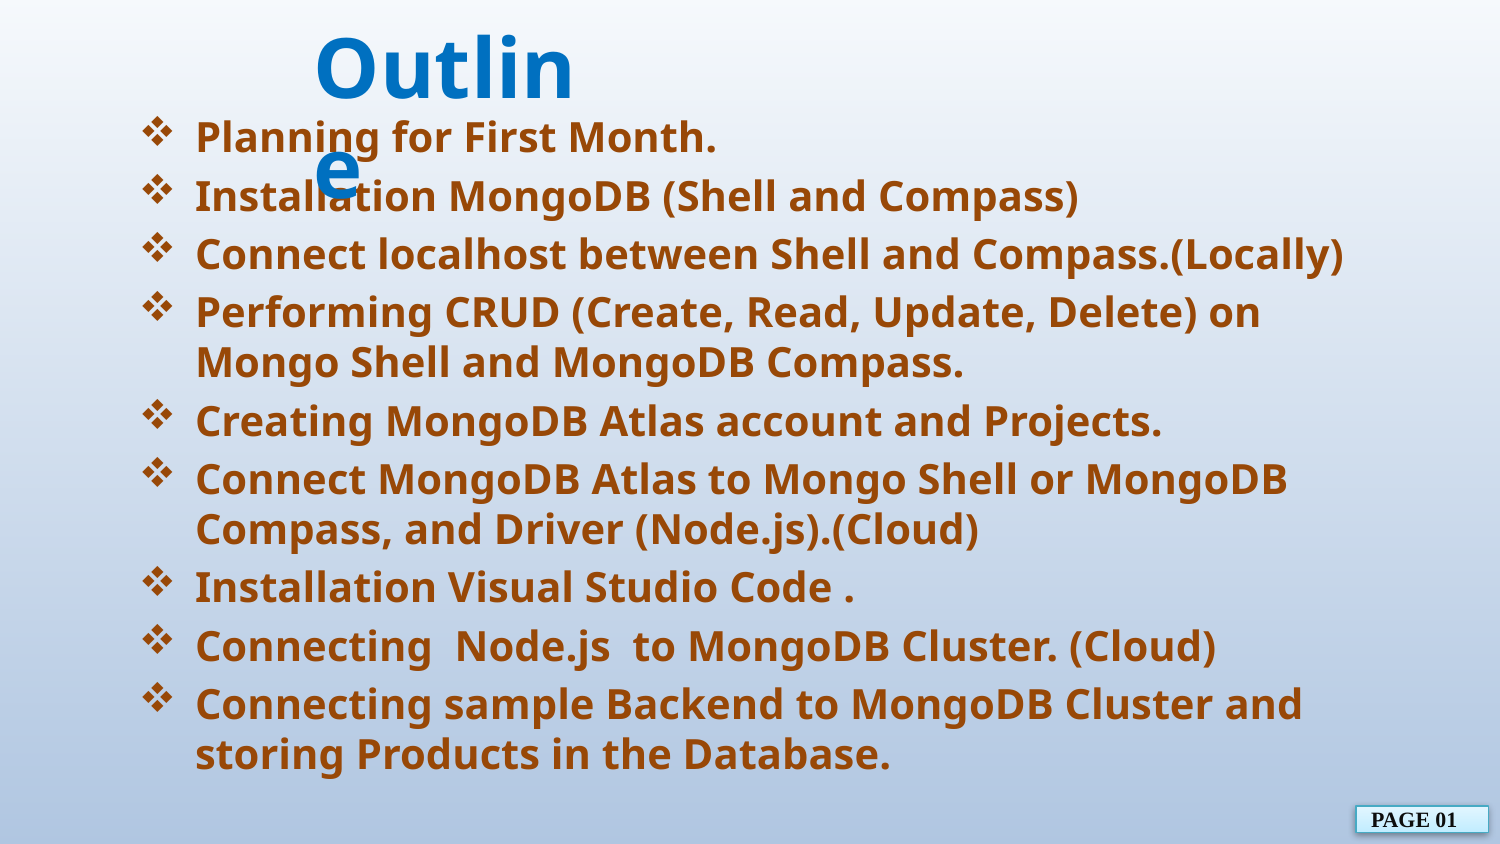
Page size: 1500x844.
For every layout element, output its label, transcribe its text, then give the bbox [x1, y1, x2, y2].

text_box Outline [299, 0, 600, 116]
text_box PAGE 01 [1355, 805, 1489, 833]
text_box Planning for First Month. Installation MongoDB (Shell and Compass) Connect localhost between Shell and Compass.(Locally) Performing CRUD (Create, Read, Update, Delete) on Mongo Shell and MongoDB Compass. Creating MongoDB Atlas account and Projects. Connect MongoDB Atlas to Mongo Shell or MongoDB Compass, and Driver (Node.js).(Cloud) Installation Visual Studio Code . Connecting Node.js to MongoDB Cluster. (Cloud) Connecting sample Backend to MongoDB Cluster and storing Products in the Database. [123, 96, 1417, 823]
